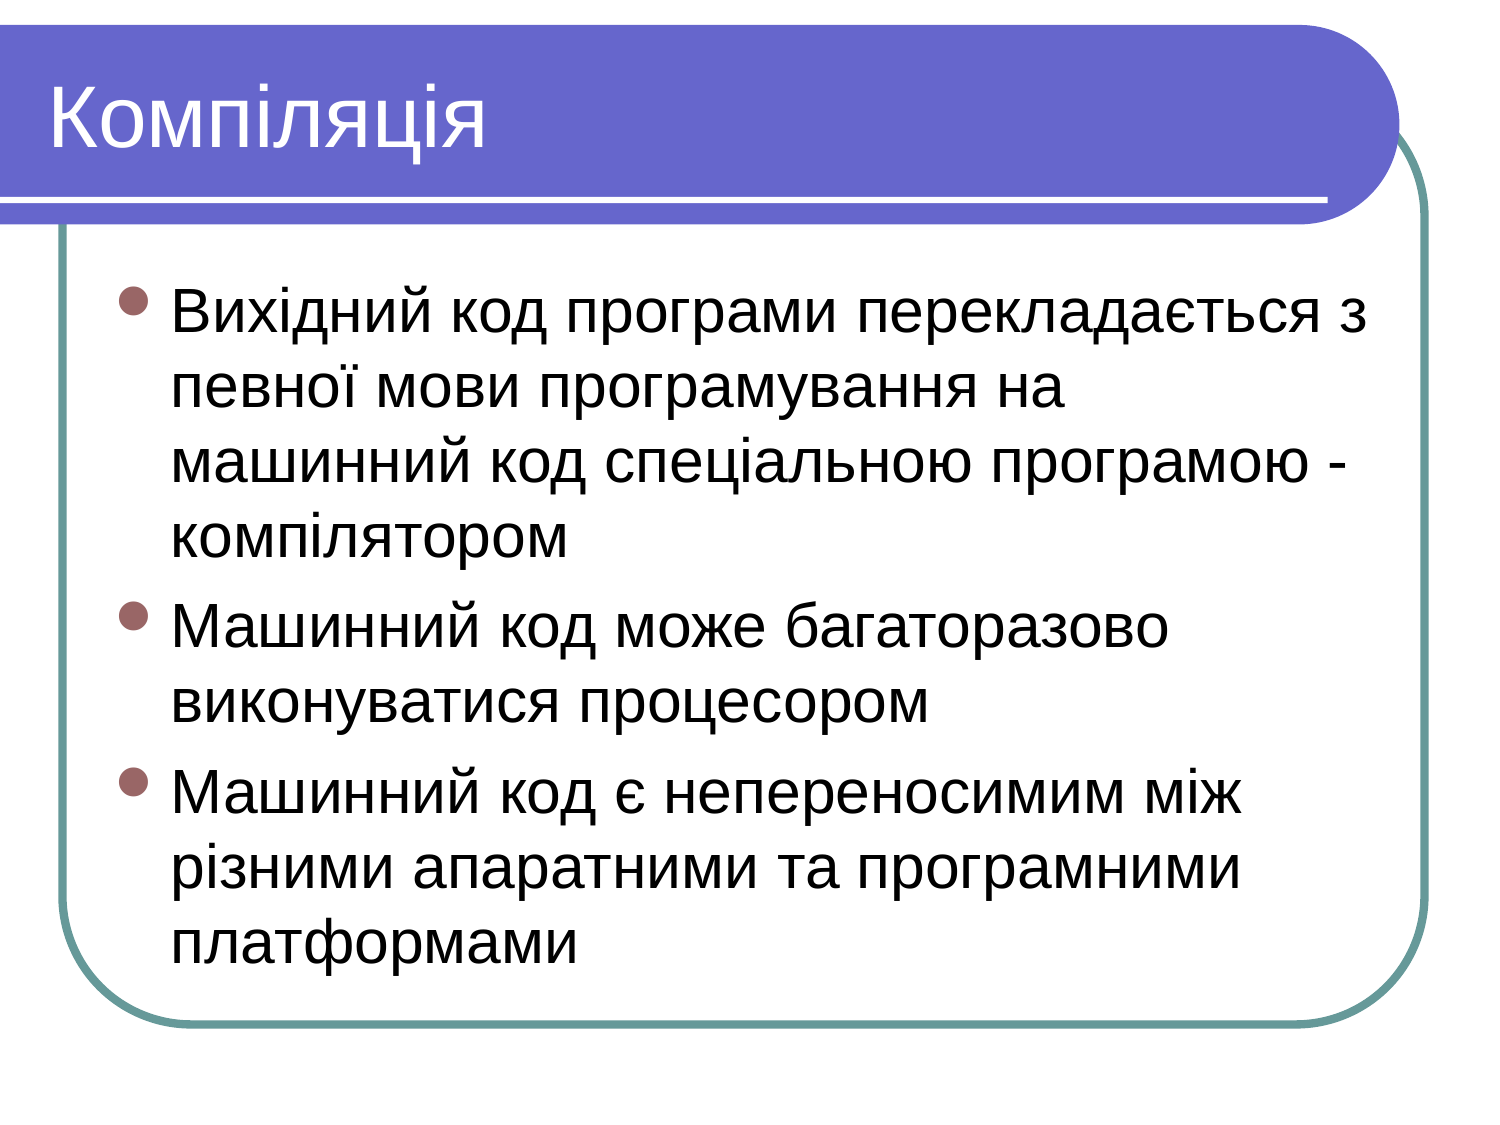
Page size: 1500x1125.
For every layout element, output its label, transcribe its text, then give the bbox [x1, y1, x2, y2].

text_box Вихідний код програми перекладається з певної мови програмування на машинний код спеціальною програмою - компілятором Машинний код може багаторазово виконуватися процесором Машинний код є непереносимим між різними апаратними та програмними платформами [99, 262, 1400, 988]
text_box Компіляція [32, 37, 1347, 188]
